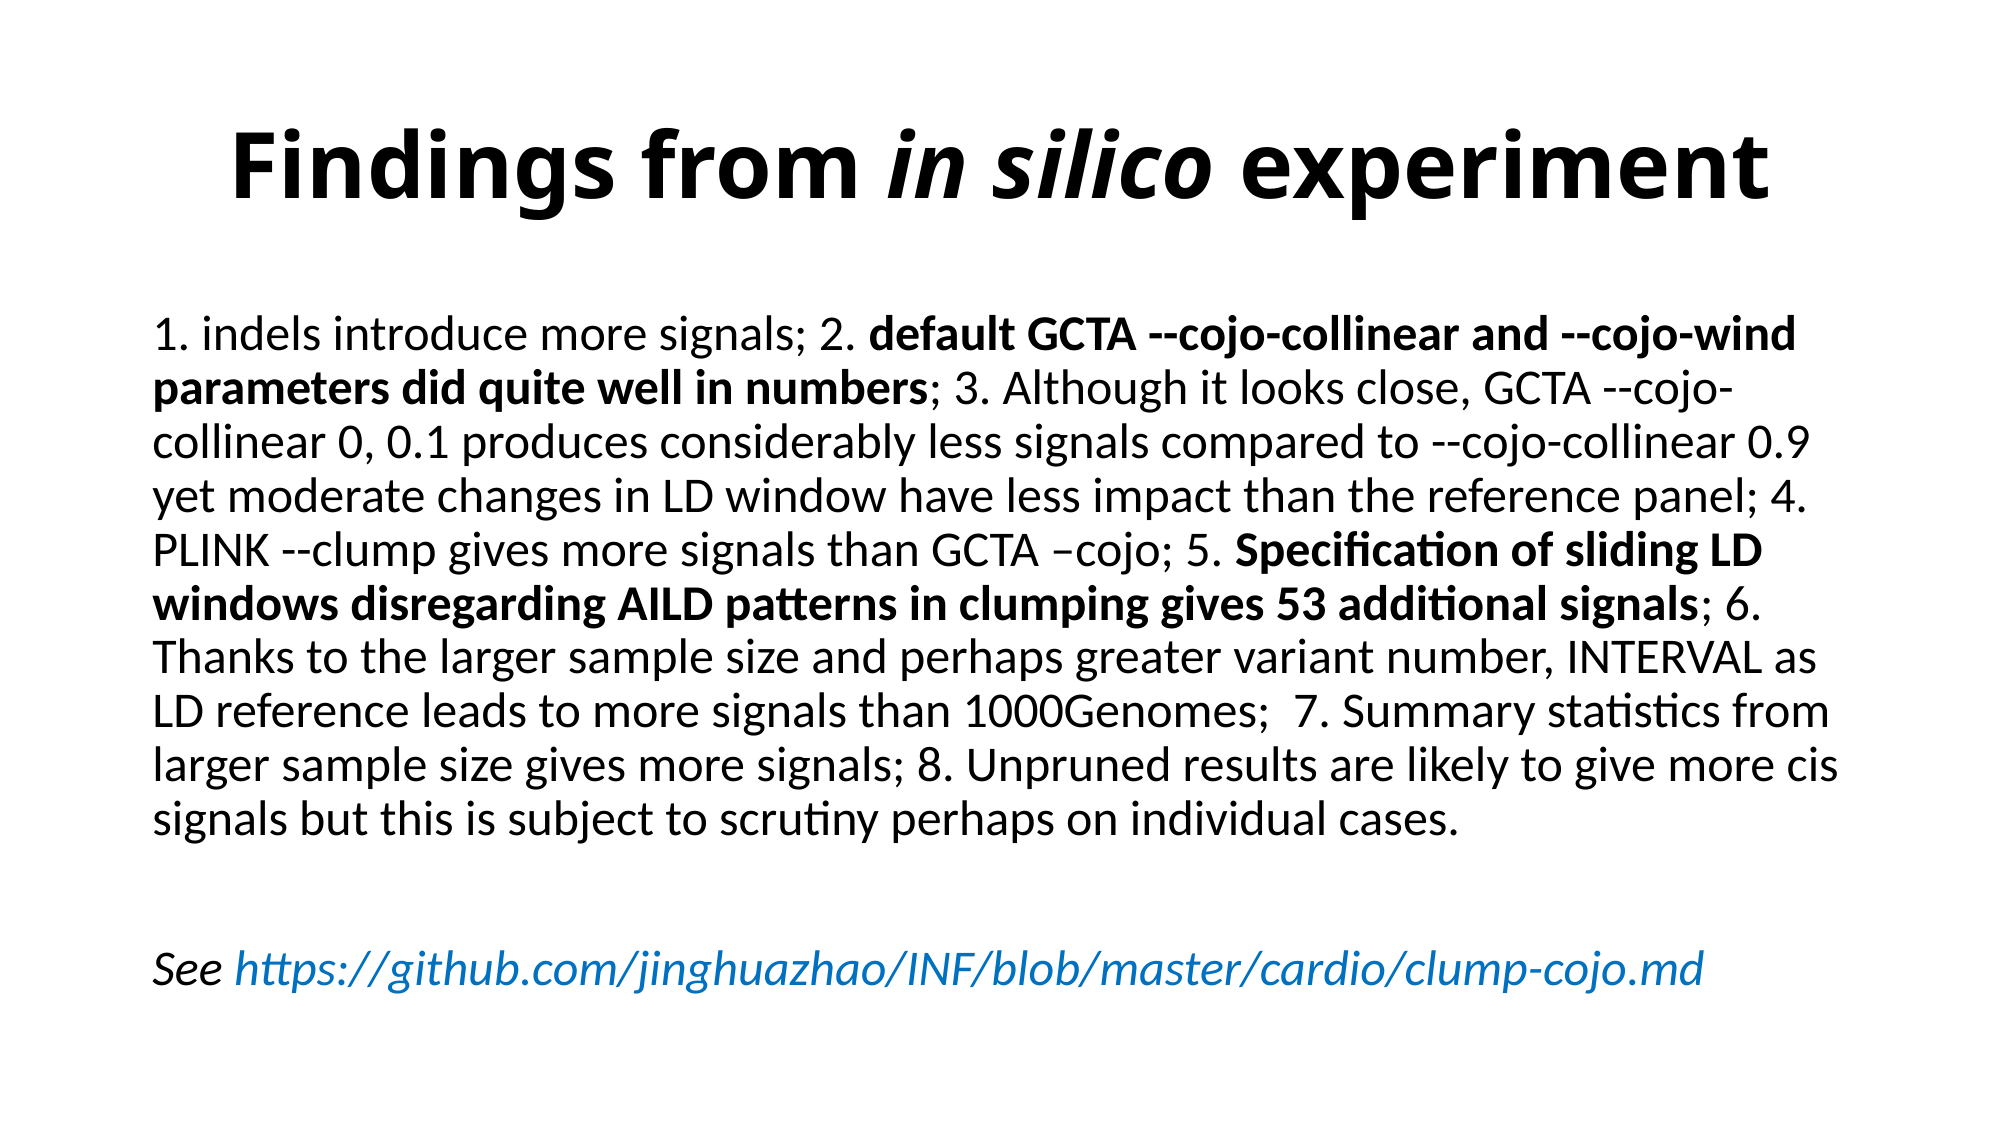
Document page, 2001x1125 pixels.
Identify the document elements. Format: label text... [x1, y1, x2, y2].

list 1. indels introduce more signals; 2. default GCTA --cojo-collinear and --cojo-wind parameters did quite well in numbers; 3. Although it looks close, GCTA --cojo-collinear 0, 0.1 produces considerably less signals compared to --cojo-collinear 0.9 yet moderate changes in LD window have less impact than the reference panel; 4. PLINK --clump gives more signals than GCTA –cojo; 5. Specification of sliding LD windows disregarding AILD patterns in clumping gives 53 additional signals; 6. Thanks to the larger sample size and perhaps greater variant number, INTERVAL as LD reference leads to more signals than 1000Genomes; 7. Summary statistics from larger sample size gives more signals; 8. Unpruned results are likely to give more cis signals but this is subject to scrutiny perhaps on individual cases. See https://github.com/jinghuazhao/INF/blob/master/cardio/clump-cojo.md [137, 299, 1863, 1014]
title Findings from in silico experiment [137, 59, 1863, 278]
